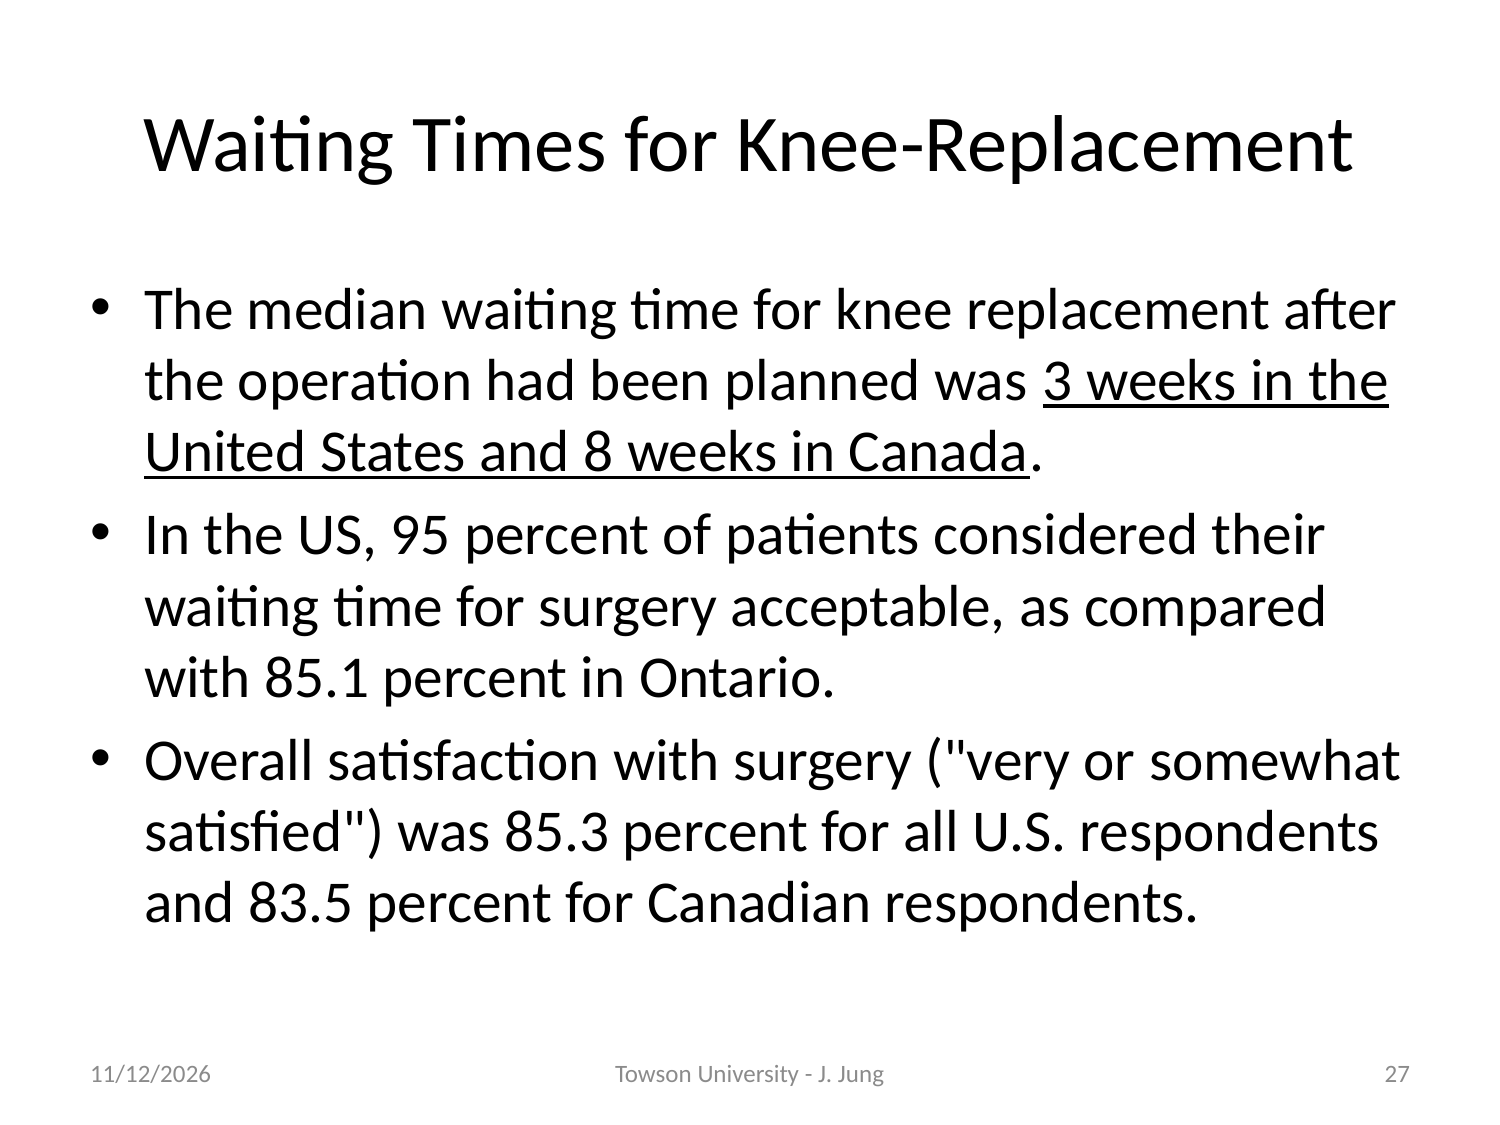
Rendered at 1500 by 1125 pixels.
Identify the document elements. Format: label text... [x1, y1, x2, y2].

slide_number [75, 1042, 425, 1103]
slide_number 27 [1074, 1042, 1425, 1103]
footer Towson University - J. Jung [512, 1042, 988, 1103]
title Waiting Times for Knee-Replacement [75, 45, 1425, 233]
list The median waiting time for knee replacement after the operation had been planned was 3 weeks in the United States and 8 weeks in Canada. In the US, 95 percent of patients considered their waiting time for surgery acceptable, as compared with 85.1 percent in Ontario. Overall satisfaction with surgery ("very or somewhat satisfied") was 85.3 percent for all U.S. respondents and 83.5 percent for Canadian respondents. [75, 262, 1425, 1005]
